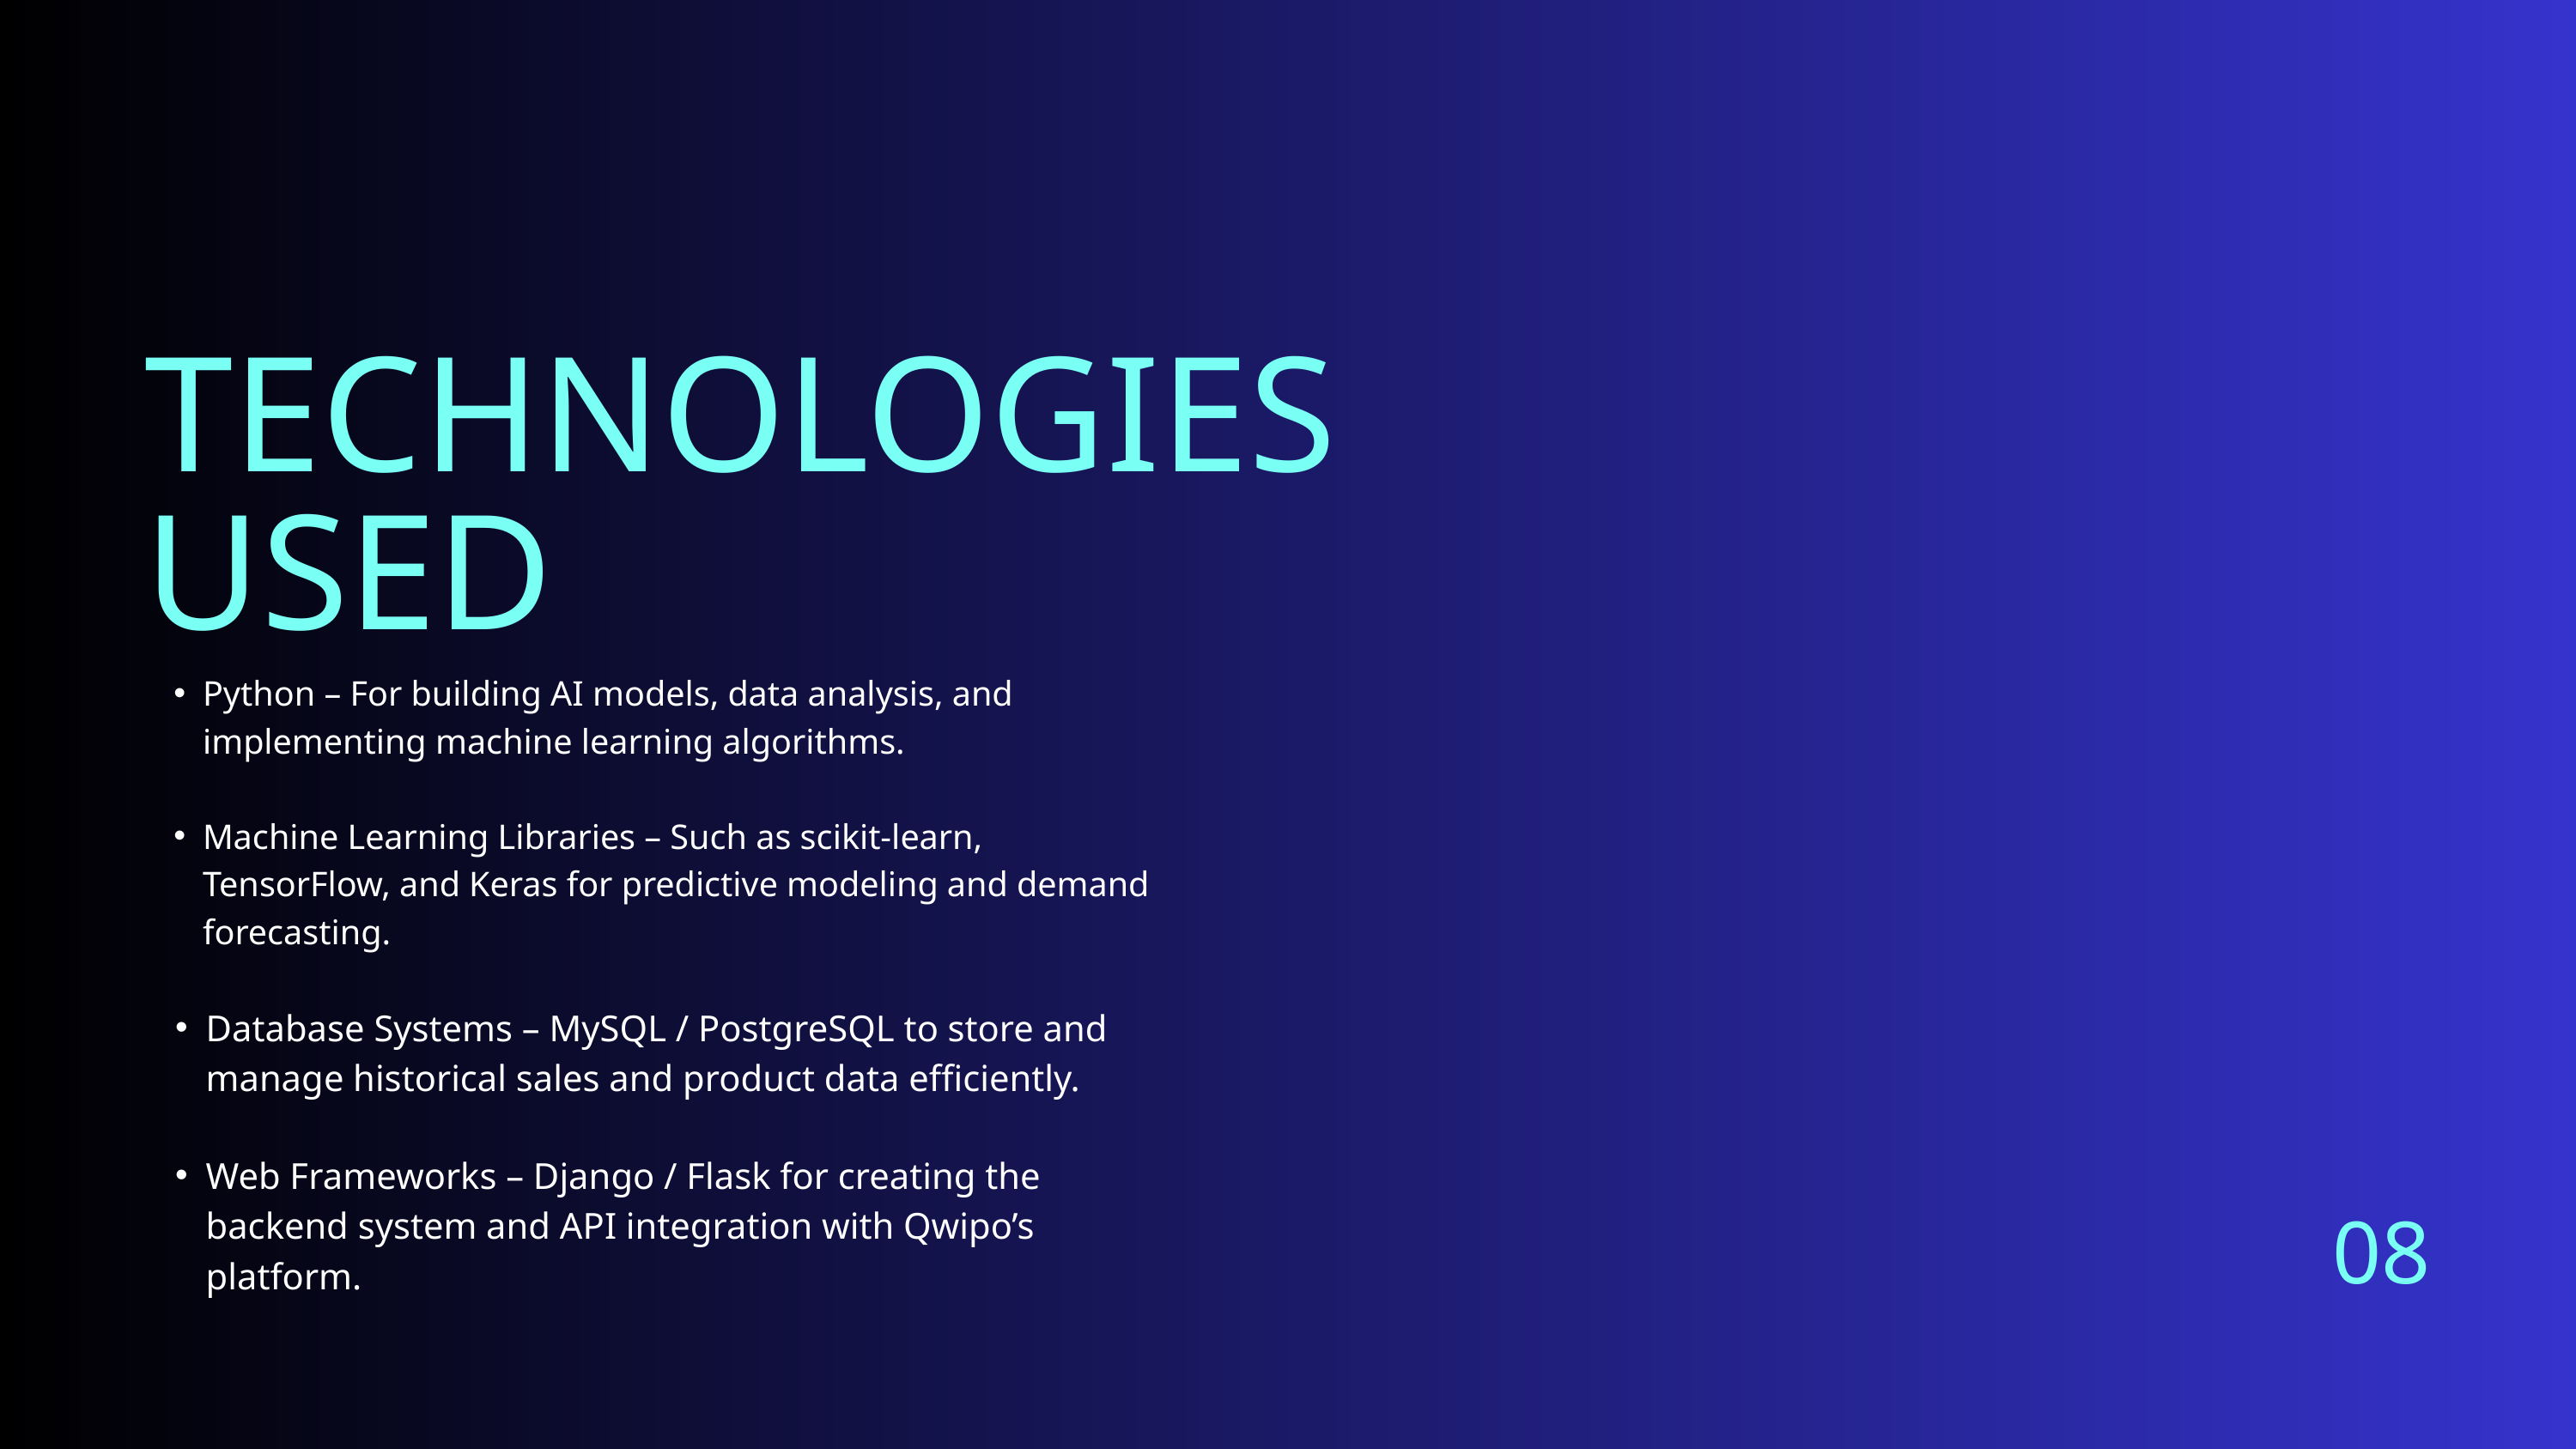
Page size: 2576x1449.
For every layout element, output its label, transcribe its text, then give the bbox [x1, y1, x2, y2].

text_box 08 [2183, 1216, 2432, 1301]
text_box Python – For building AI models, data analysis, and implementing machine learning algorithms. Machine Learning Libraries – Such as scikit-learn, TensorFlow, and Keras for predictive modeling and demand forecasting. Database Systems – MySQL / PostgreSQL to store and manage historical sales and product data efficiently. Web Frameworks – Django / Flask for creating the backend system and API integration with Qwipo’s platform. [144, 665, 1154, 1344]
text_box TECHNOLOGIES USED [144, 346, 1426, 662]
